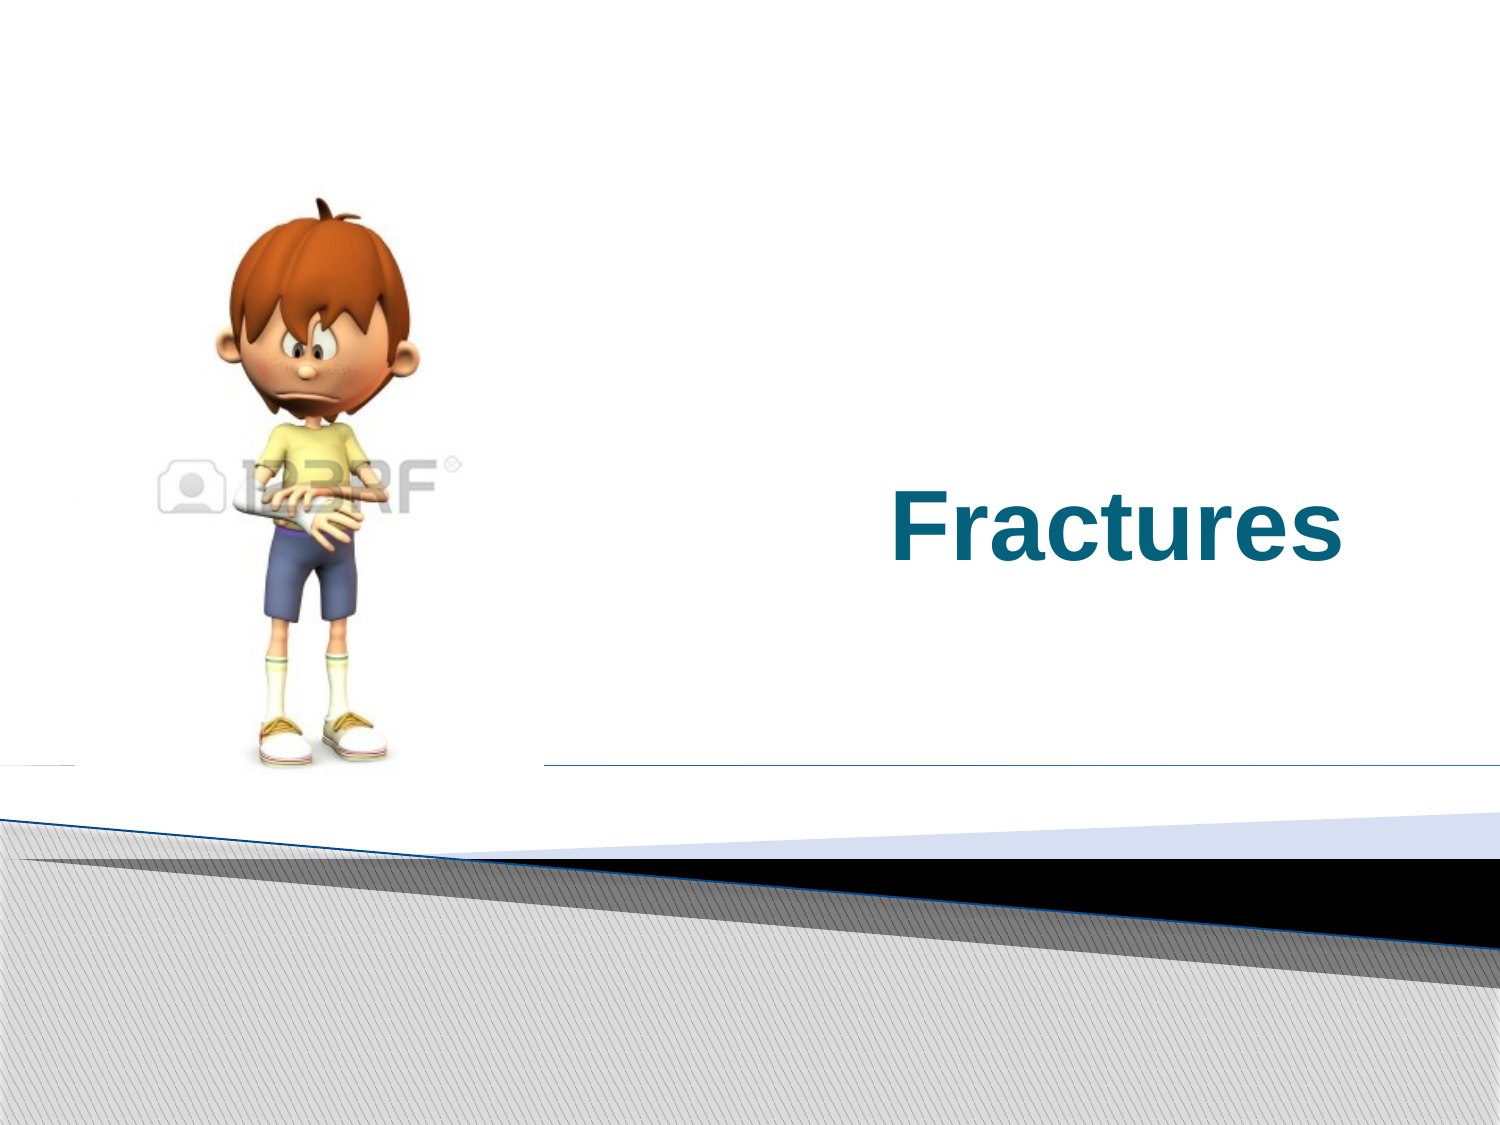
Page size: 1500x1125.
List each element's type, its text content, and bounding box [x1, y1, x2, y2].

picture [74, 174, 544, 801]
title Fractures [549, 287, 1388, 588]
picture [5, 859, 1500, 989]
